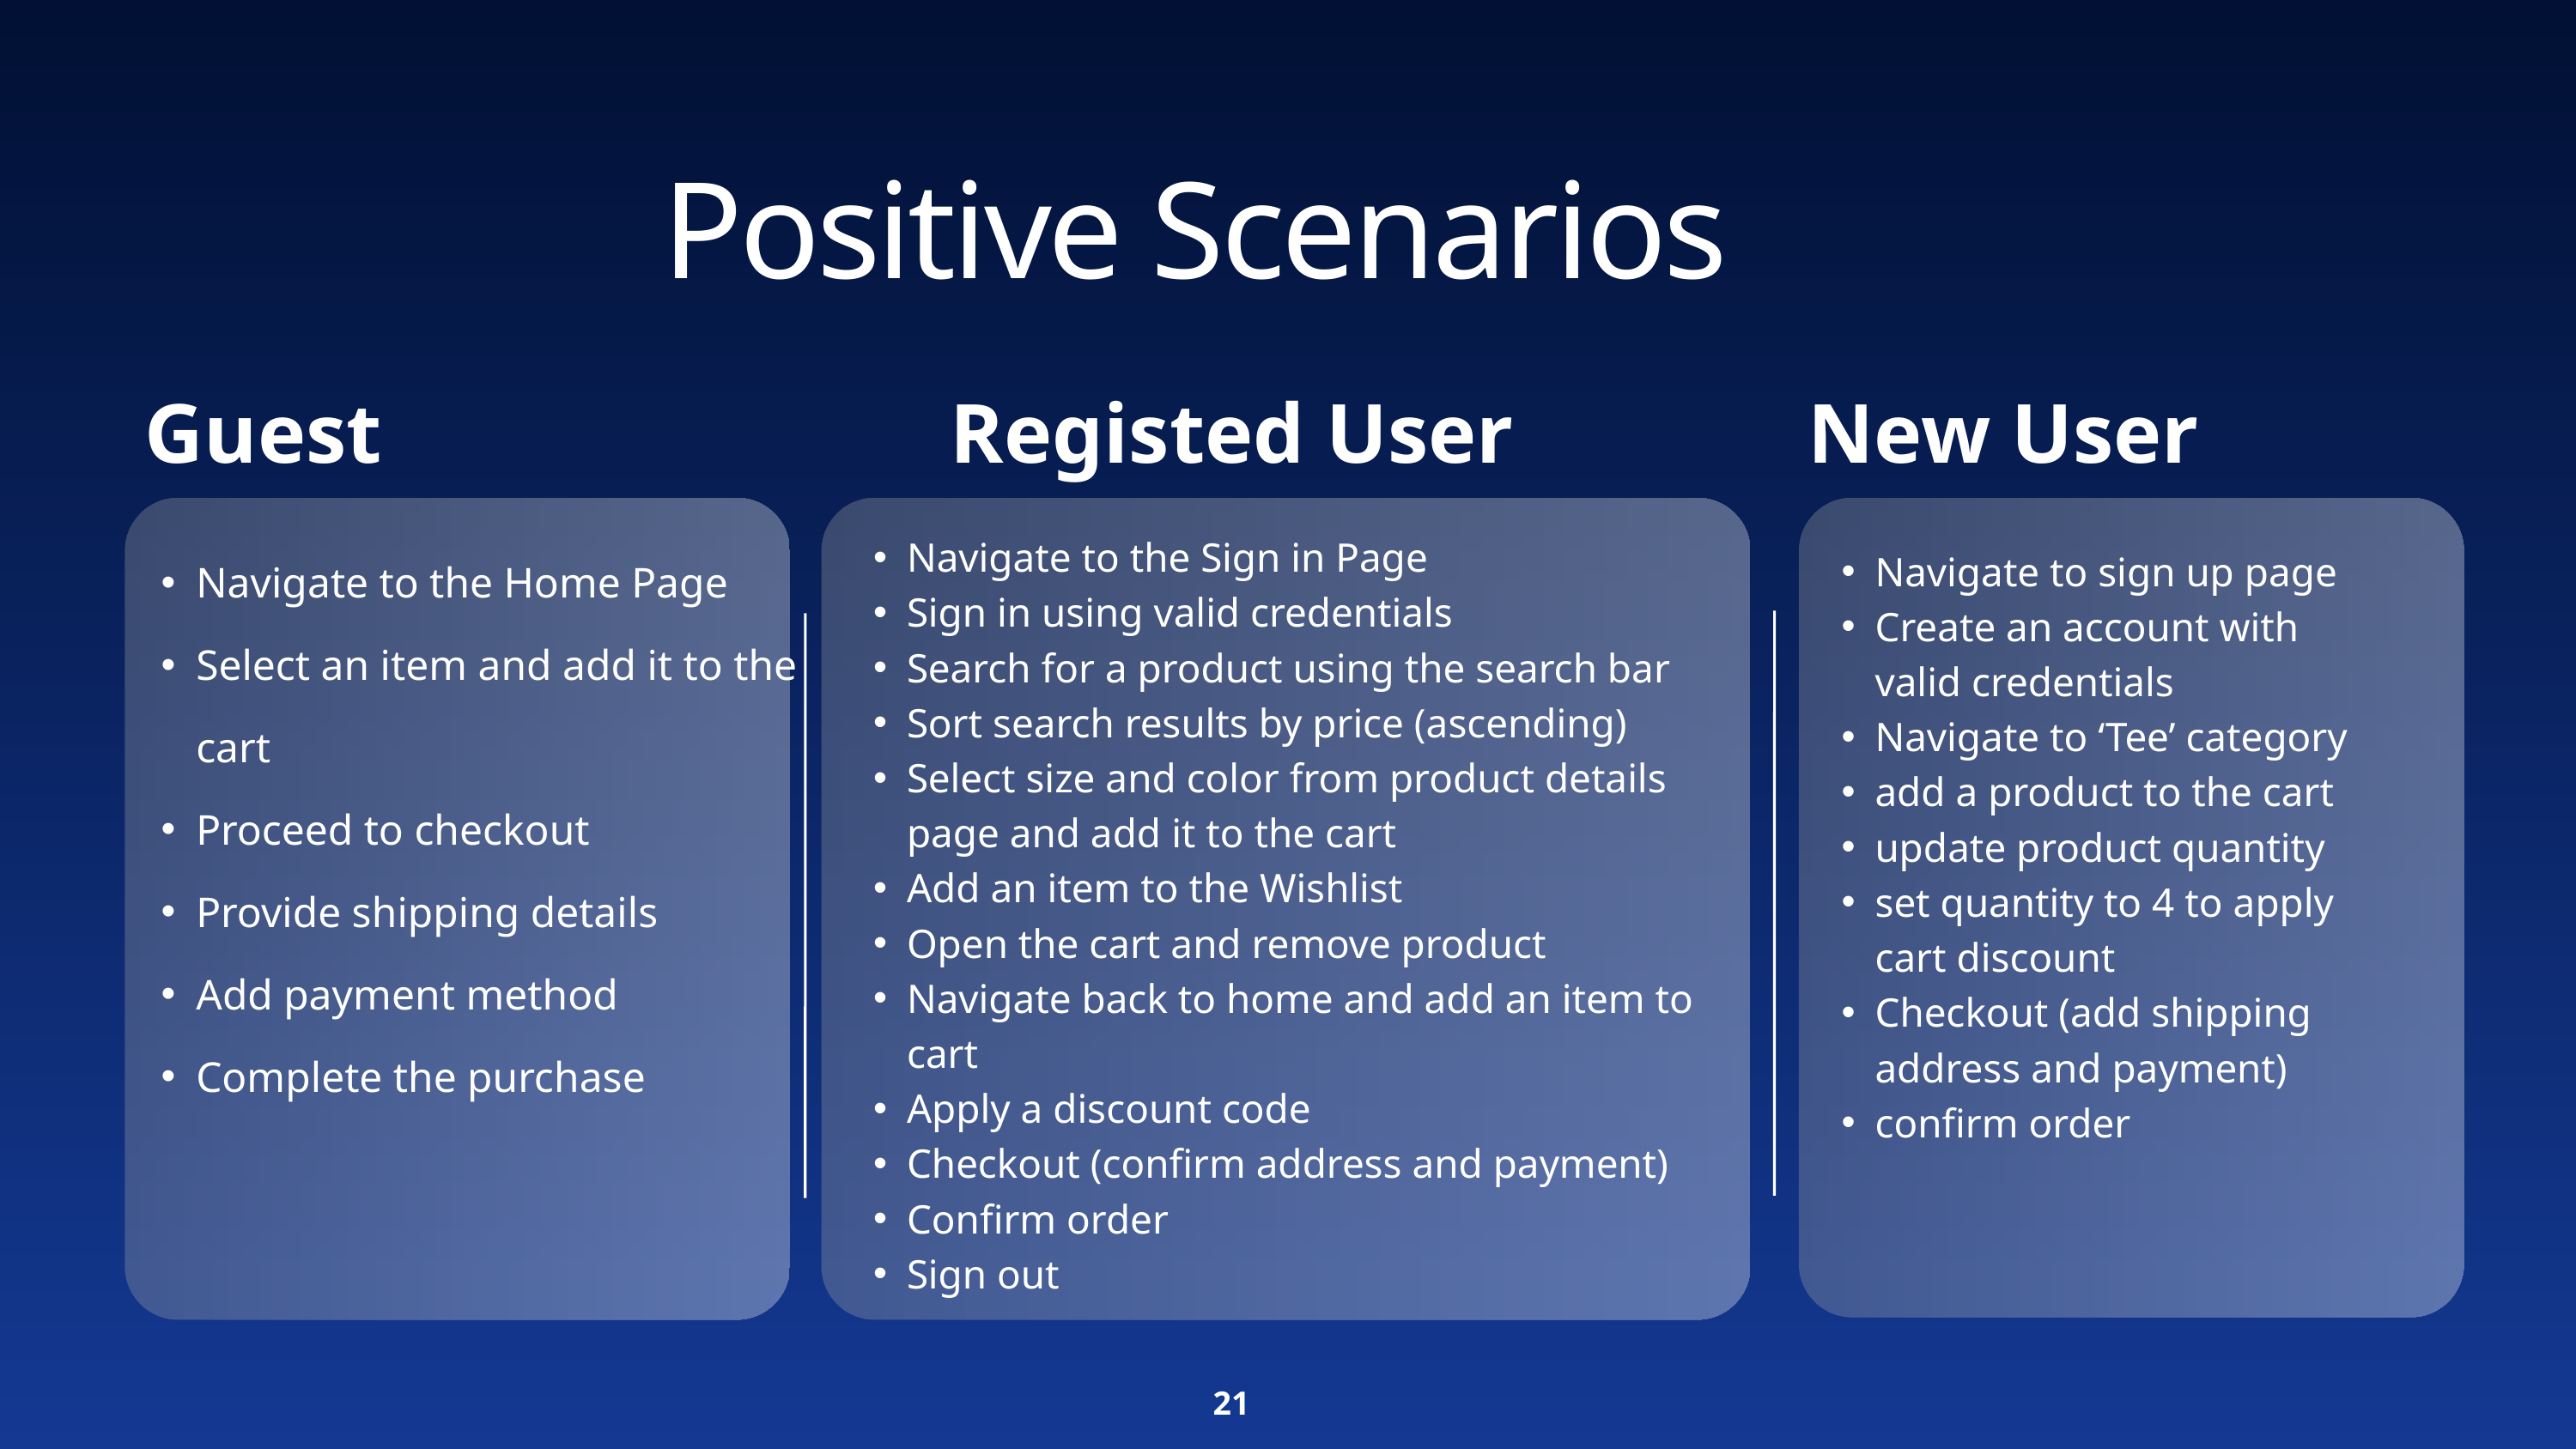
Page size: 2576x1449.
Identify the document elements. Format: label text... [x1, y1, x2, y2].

text_box Guest [144, 364, 548, 480]
text_box Navigate to the Home Page Select an item and add it to the cart Proceed to checkout Provide shipping details Add payment method Complete the purchase [797, 524, 805, 1100]
text_box Positive Scenarios [204, 144, 2186, 306]
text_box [1798, 497, 2464, 1318]
text_box Registed User [950, 364, 1563, 480]
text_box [821, 497, 1751, 1320]
text_box New User [1807, 364, 2406, 480]
text_box 21 [1205, 1379, 1259, 1422]
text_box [125, 497, 791, 1320]
